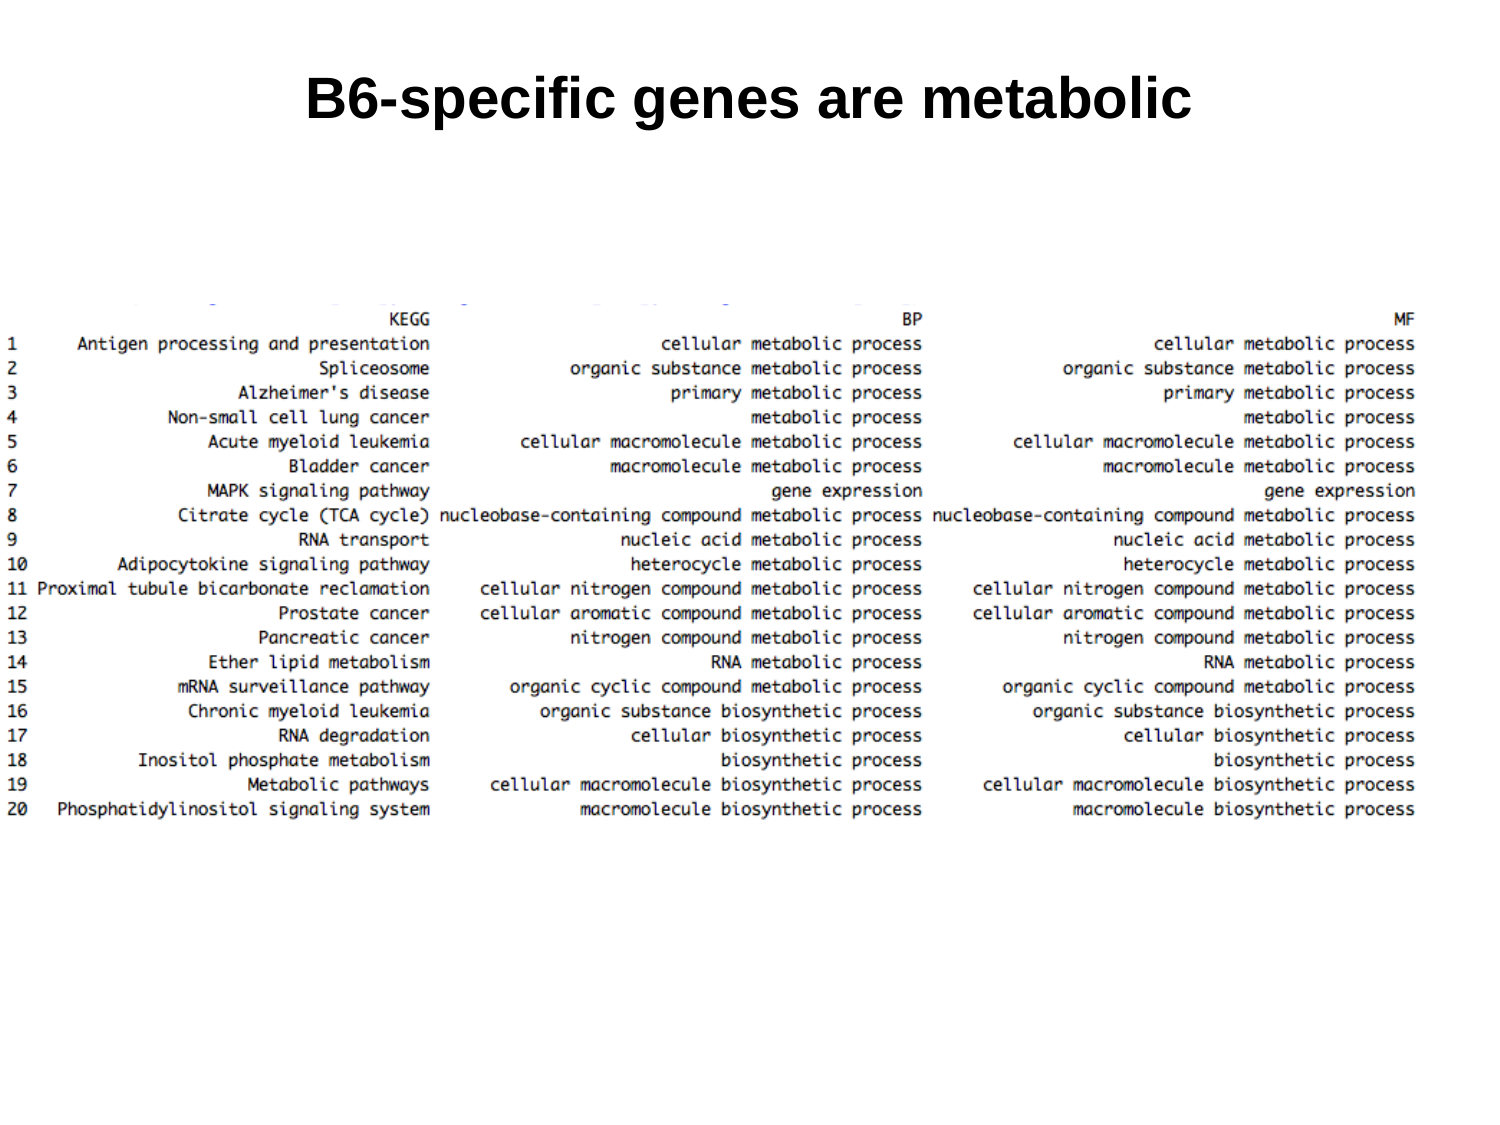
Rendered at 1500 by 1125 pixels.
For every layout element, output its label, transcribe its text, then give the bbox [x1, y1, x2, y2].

title B6-specific genes are metabolic [75, 1, 1425, 189]
picture [0, 304, 1500, 824]
